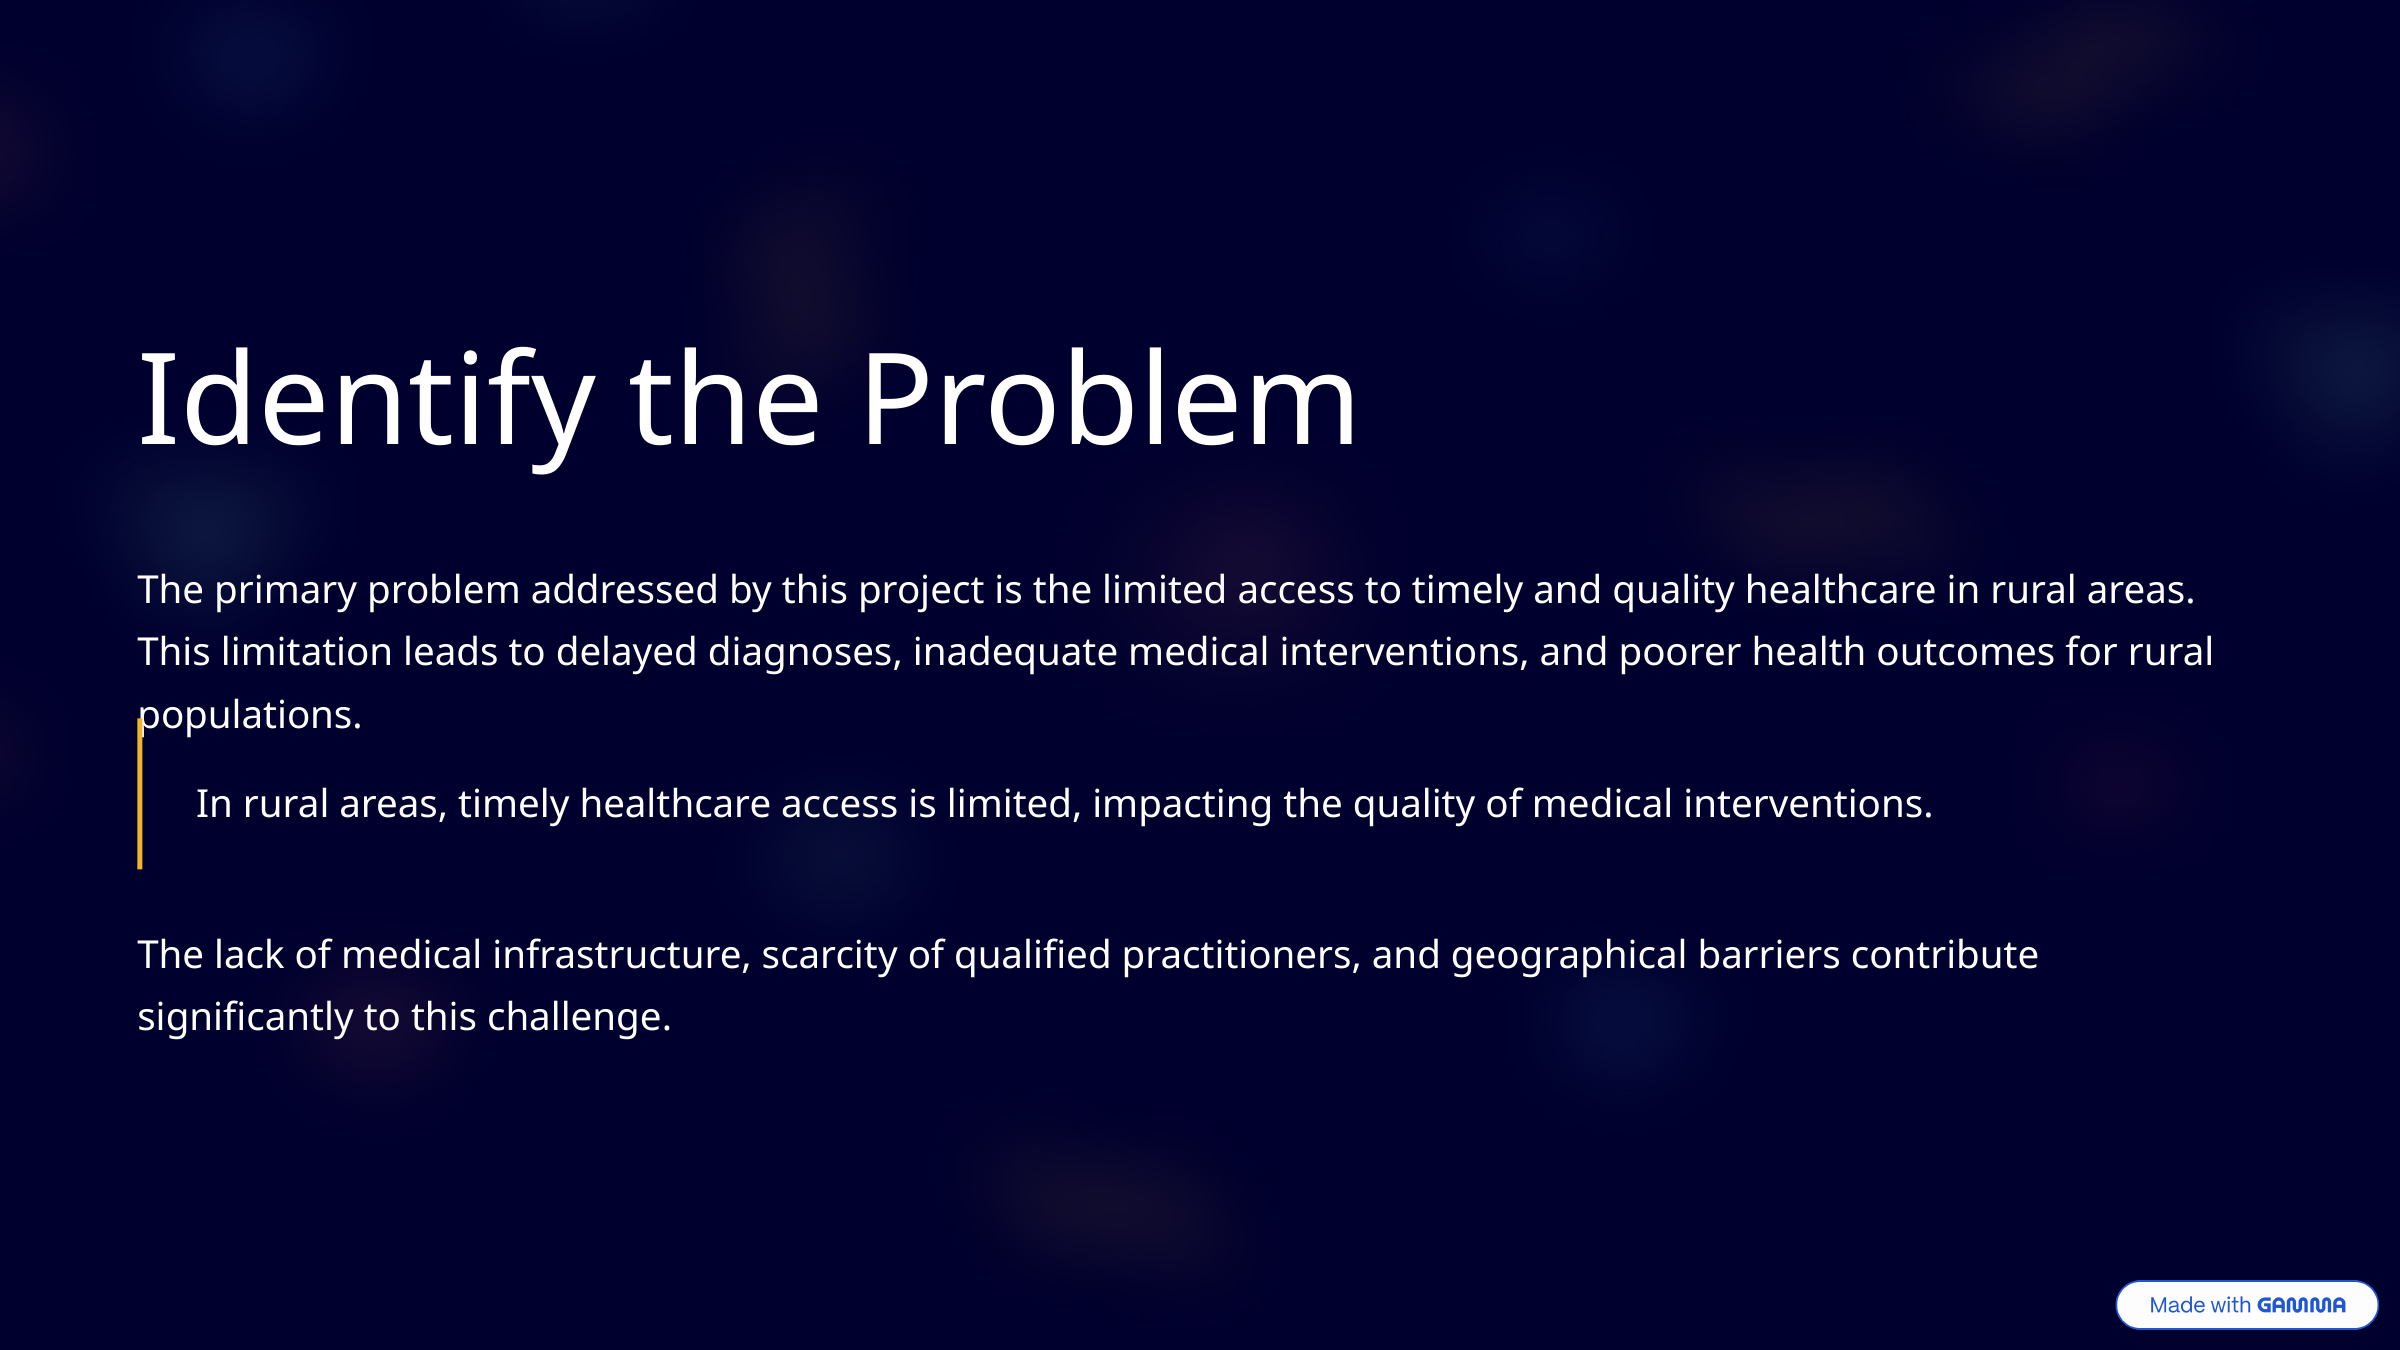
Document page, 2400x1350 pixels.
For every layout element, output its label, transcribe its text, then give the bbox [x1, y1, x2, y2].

text_box [137, 718, 143, 870]
picture [2106, 1271, 2389, 1339]
text_box In rural areas, timely healthcare access is limited, impacting the quality of medical interventions. [196, 762, 2263, 826]
text_box Identify the Problem [137, 310, 1413, 470]
text_box The lack of medical infrastructure, scarcity of qualified practitioners, and geographical barriers contribute significantly to this challenge. [137, 913, 2263, 1040]
text_box The primary problem addressed by this project is the limited access to timely and quality healthcare in rural areas. This limitation leads to delayed diagnoses, inadequate medical interventions, and poorer health outcomes for rural populations. [137, 548, 2263, 675]
